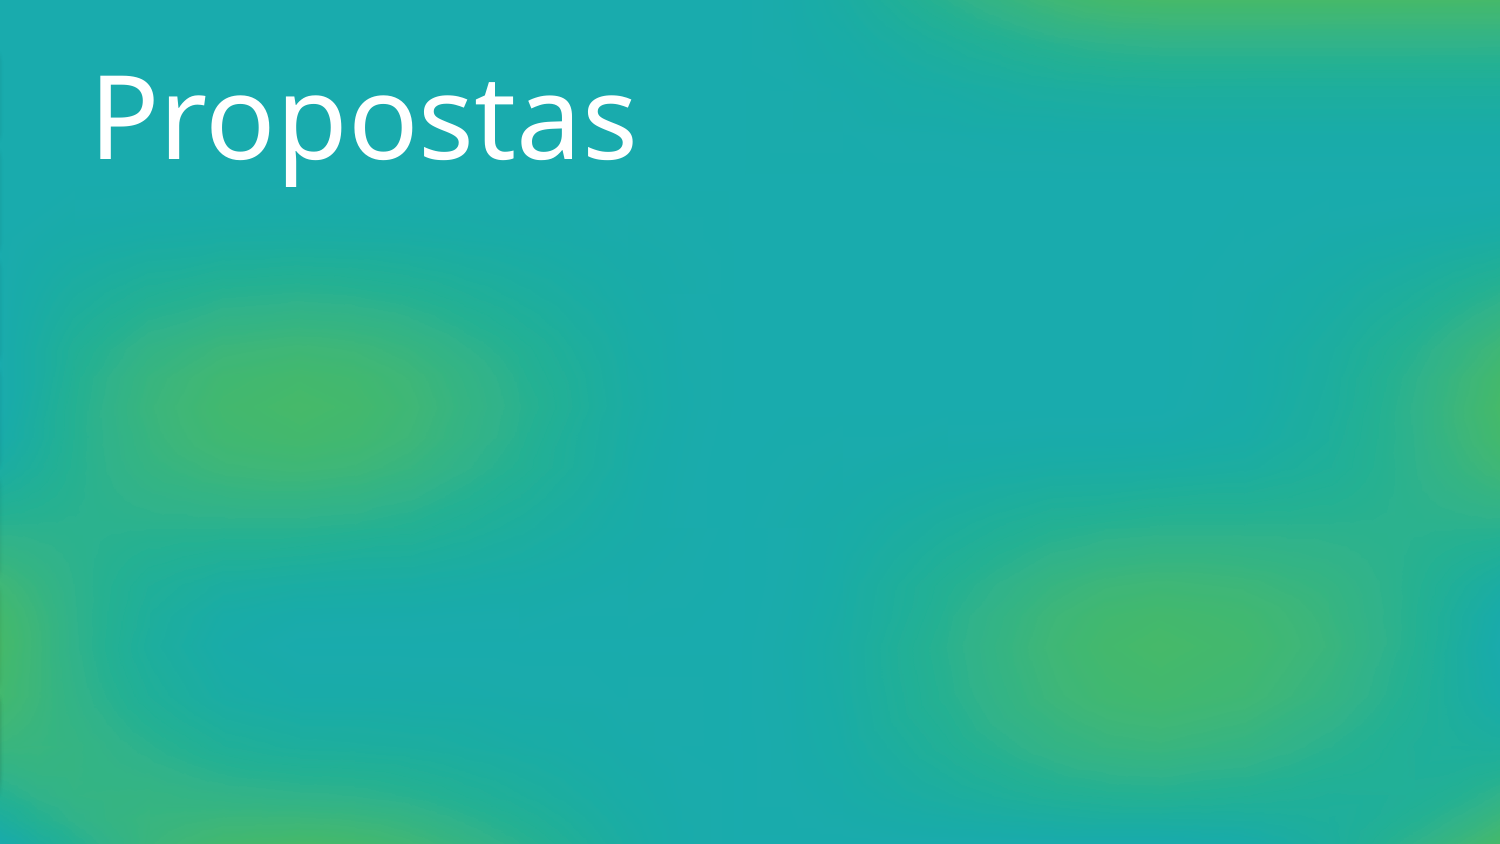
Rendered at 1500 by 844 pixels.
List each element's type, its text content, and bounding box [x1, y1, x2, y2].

picture [0, 0, 1500, 844]
title Propostas [89, 66, 1411, 292]
